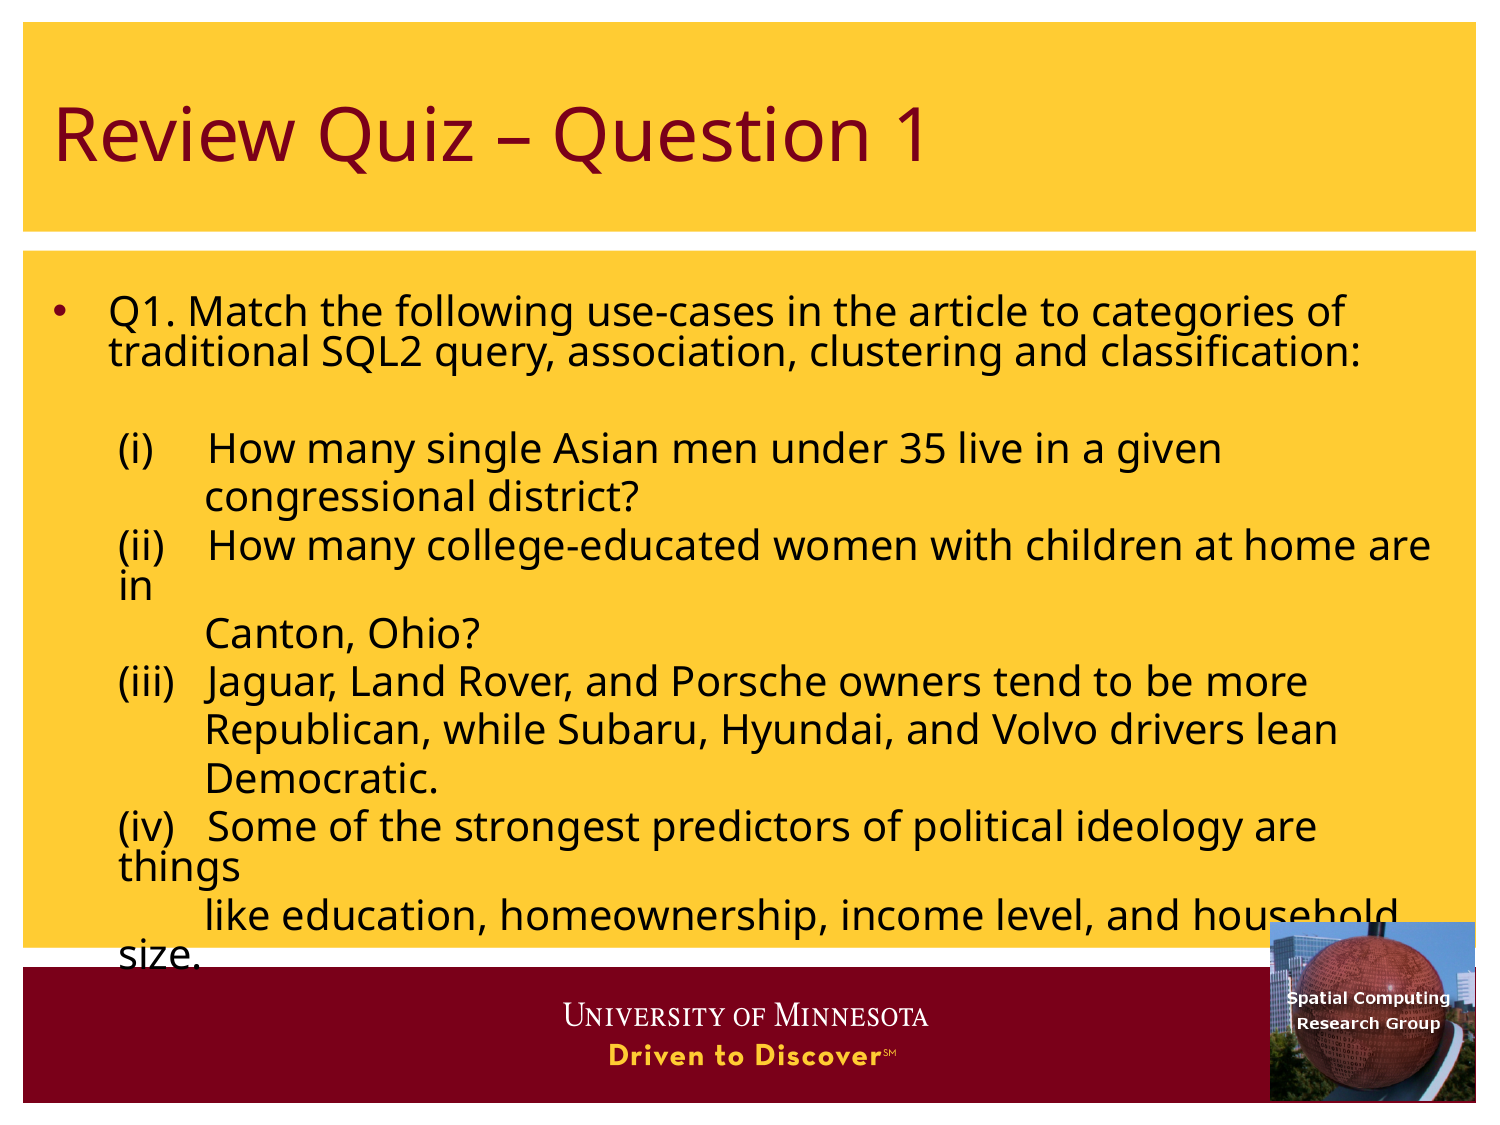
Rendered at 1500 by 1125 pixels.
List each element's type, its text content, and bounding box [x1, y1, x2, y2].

list Q1. Match the following use-cases in the article to categories of traditional SQL2 query, association, clustering and classification: (i) How many single Asian men under 35 live in a given congressional district? (ii) How many college-educated women with children at home are in Canton, Ohio? (iii) Jaguar, Land Rover, and Porsche owners tend to be more Republican, while Subaru, Hyundai, and Volvo drivers lean Democratic. (iv) Some of the strongest predictors of political ideology are things like education, homeownership, income level, and household size. [37, 287, 1451, 926]
picture [23, 22, 1476, 1103]
title Review Quiz – Question 1 [37, 49, 1451, 213]
